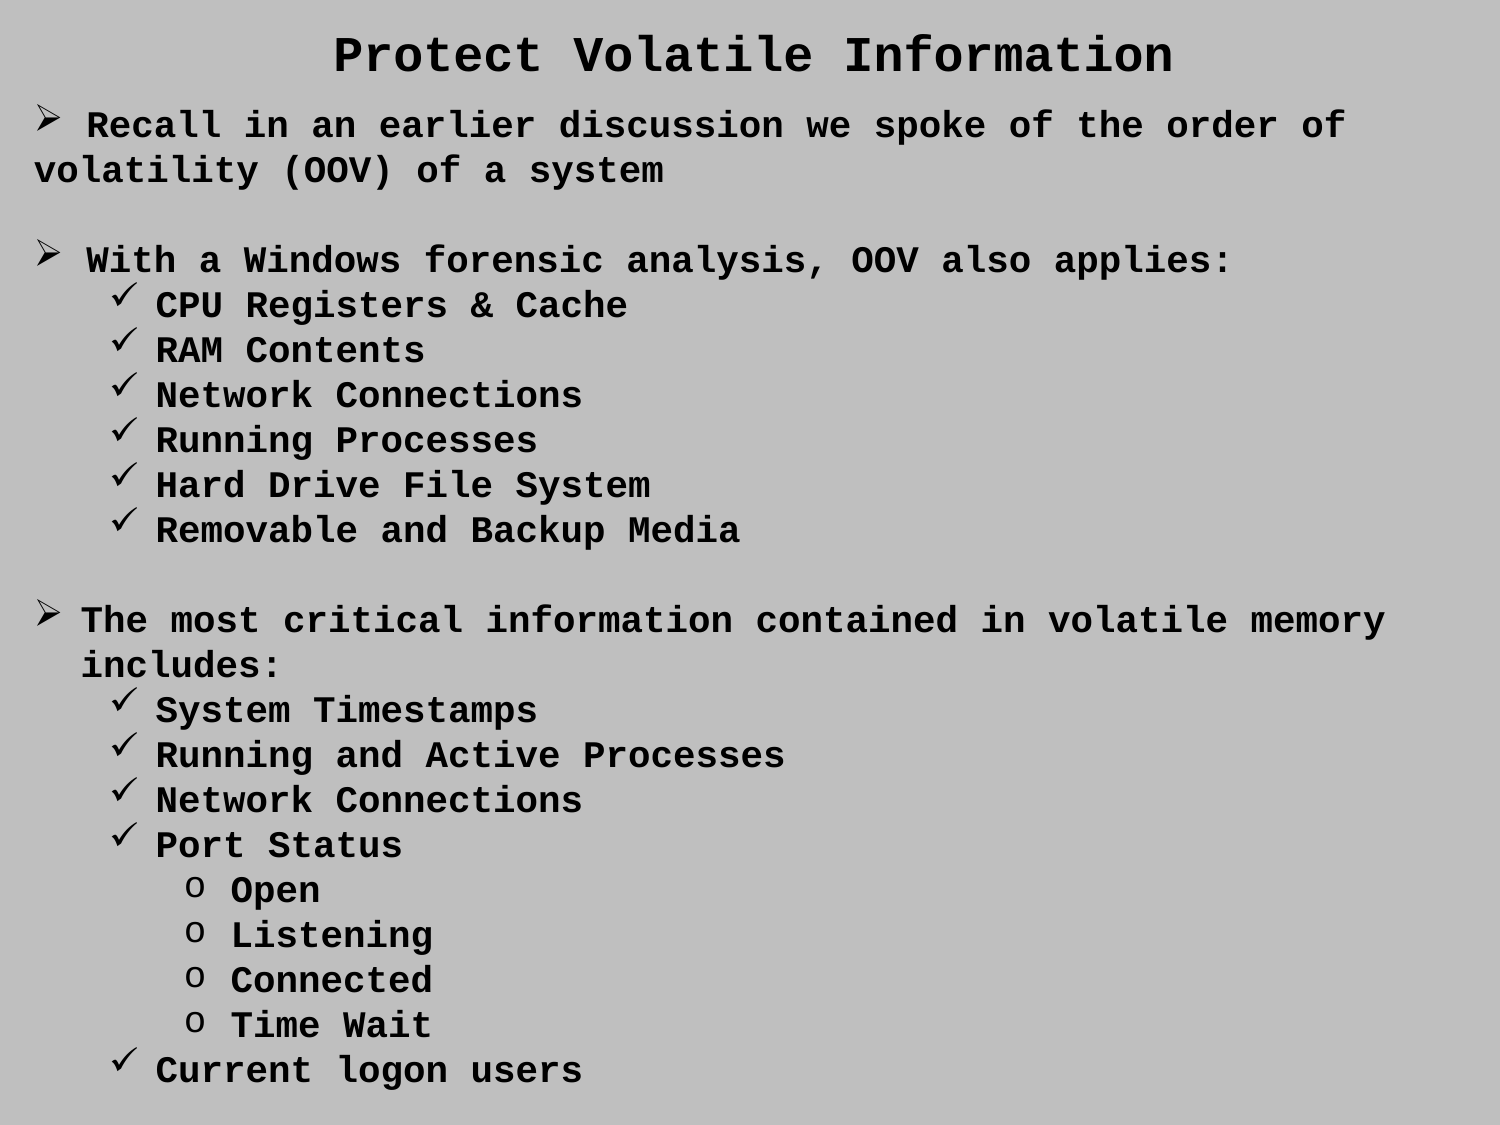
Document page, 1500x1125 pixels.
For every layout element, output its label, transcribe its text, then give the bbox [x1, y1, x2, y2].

text_box Recall in an earlier discussion we spoke of the order of volatility (OOV) of a system With a Windows forensic analysis, OOV also applies: CPU Registers & Cache RAM Contents Network Connections Running Processes Hard Drive File System Removable and Backup Media The most critical information contained in volatile memory includes: System Timestamps Running and Active Processes Network Connections Port Status Open Listening Connected Time Wait Current logon users [19, 92, 1481, 1100]
text_box Protect Volatile Information [85, 9, 1421, 92]
